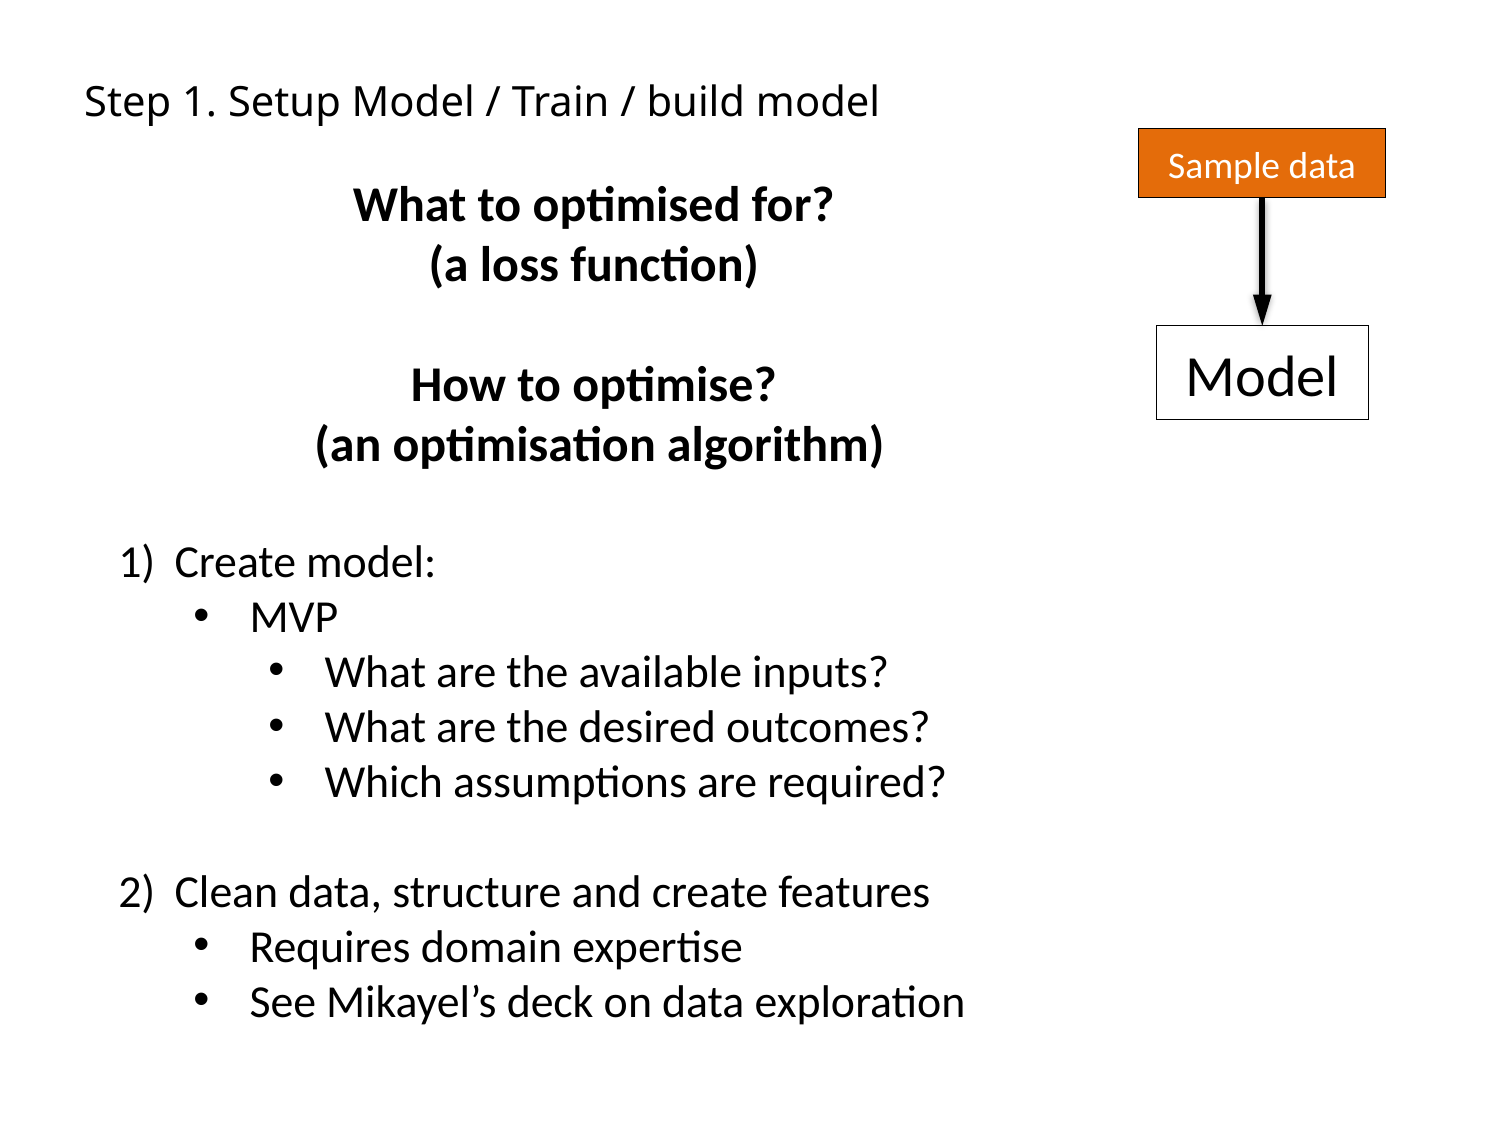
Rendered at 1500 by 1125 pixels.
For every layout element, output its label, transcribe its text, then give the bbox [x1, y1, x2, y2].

text_box Sample data [1138, 128, 1386, 198]
text_box Model [1156, 325, 1369, 420]
text_box Step 1. Setup Model / Train / build model [69, 67, 896, 133]
text_box What to optimised for? (a loss function) How to optimise? (an optimisation algorithm) Create model: MVP What are the available inputs? What are the desired outcomes? Which assumptions are required? Clean data, structure and create features Requires domain expertise See Mikayel’s deck on data exploration [103, 164, 1096, 1034]
